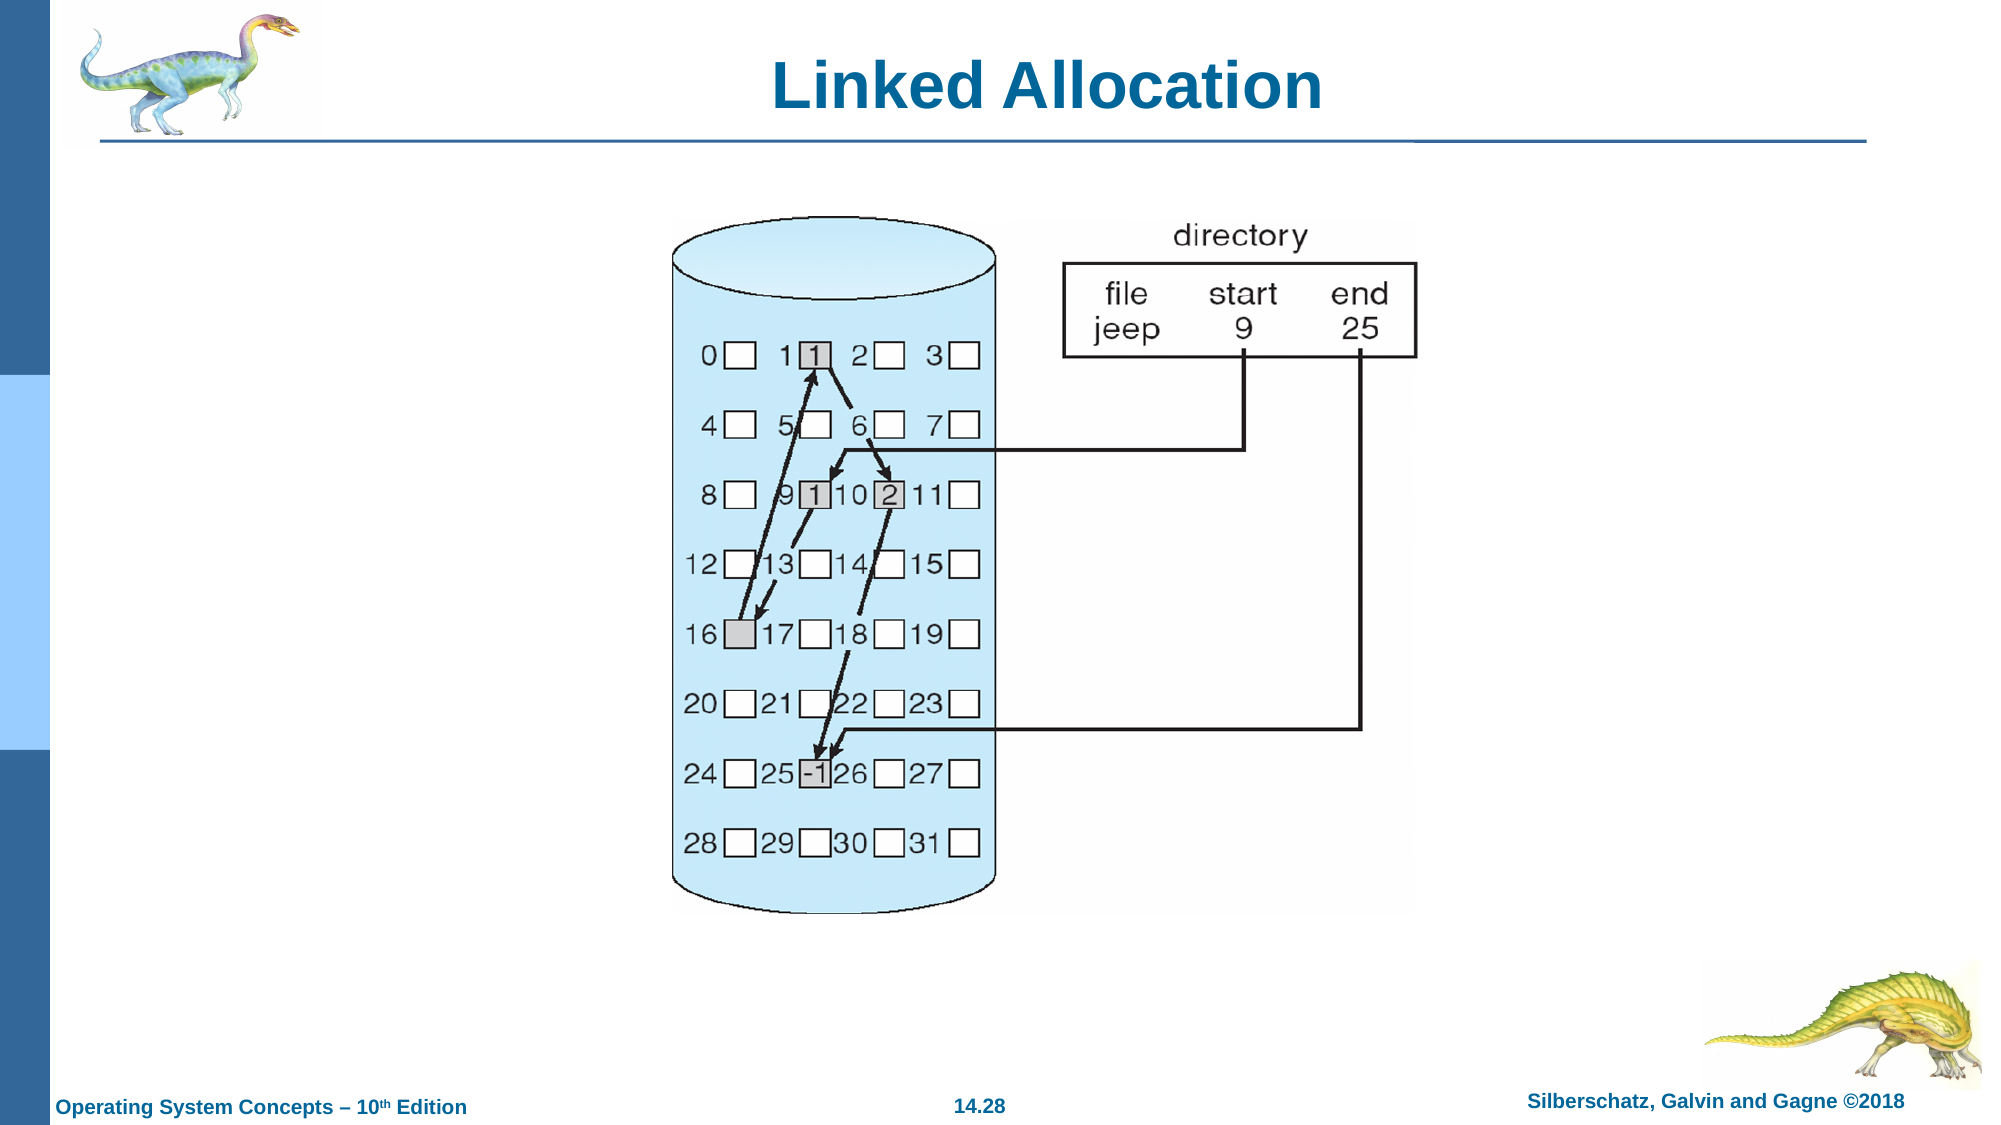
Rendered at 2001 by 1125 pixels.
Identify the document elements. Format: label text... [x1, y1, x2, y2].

title Linked Allocation [420, 35, 1675, 130]
picture [1700, 959, 1982, 1090]
picture [62, 0, 324, 149]
picture [672, 214, 1419, 914]
